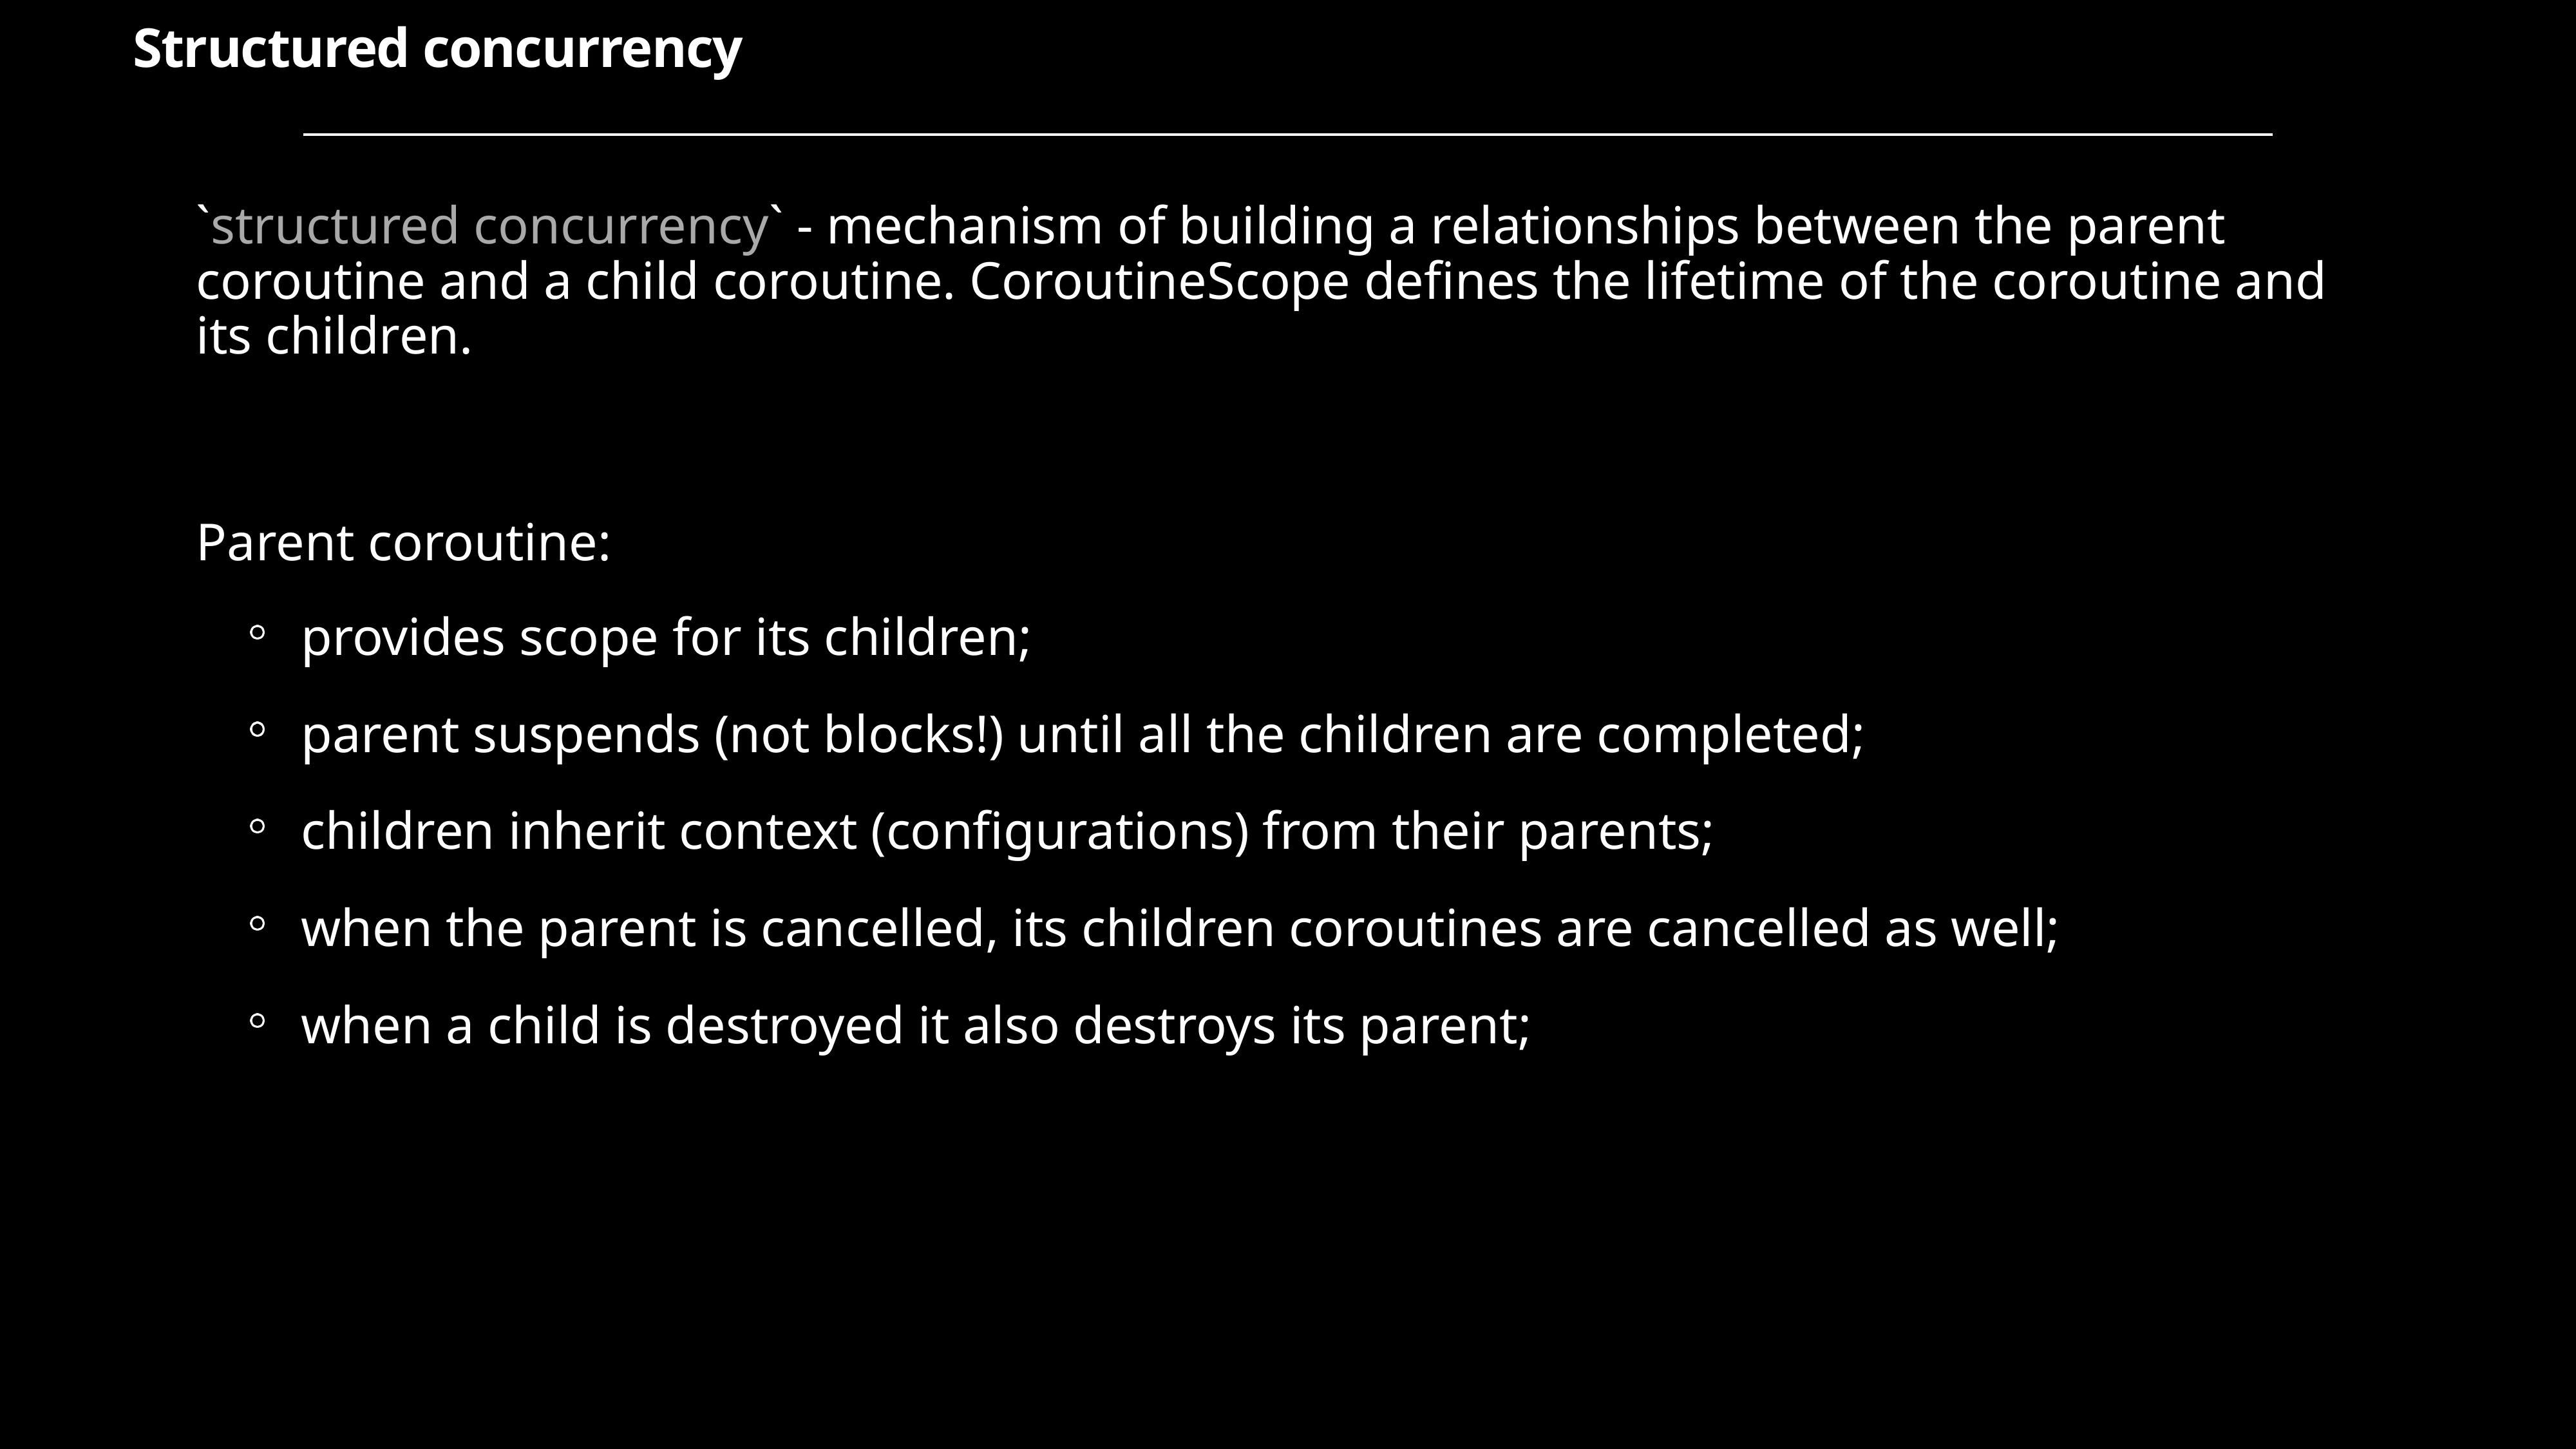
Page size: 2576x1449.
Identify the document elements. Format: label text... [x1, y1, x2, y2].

picture [250, 625, 265, 639]
picture [250, 819, 265, 833]
text_box `structured concurrency` - mechanism of building a relationships between the parent coroutine and a child coroutine. CoroutineScope defines the lifetime of the coroutine and its children. Parent coroutine: provides scope for its children; parent suspends (not blocks!) until all the children are completed; children inherit context (configurations) from their parents; when the parent is cancelled, its children coroutines are cancelled as well; when a child is destroyed it also destroys its parent; [191, 194, 2385, 1057]
picture [250, 916, 265, 931]
picture [250, 721, 265, 737]
title Structured concurrency [127, 21, 2449, 98]
picture [250, 1013, 265, 1028]
